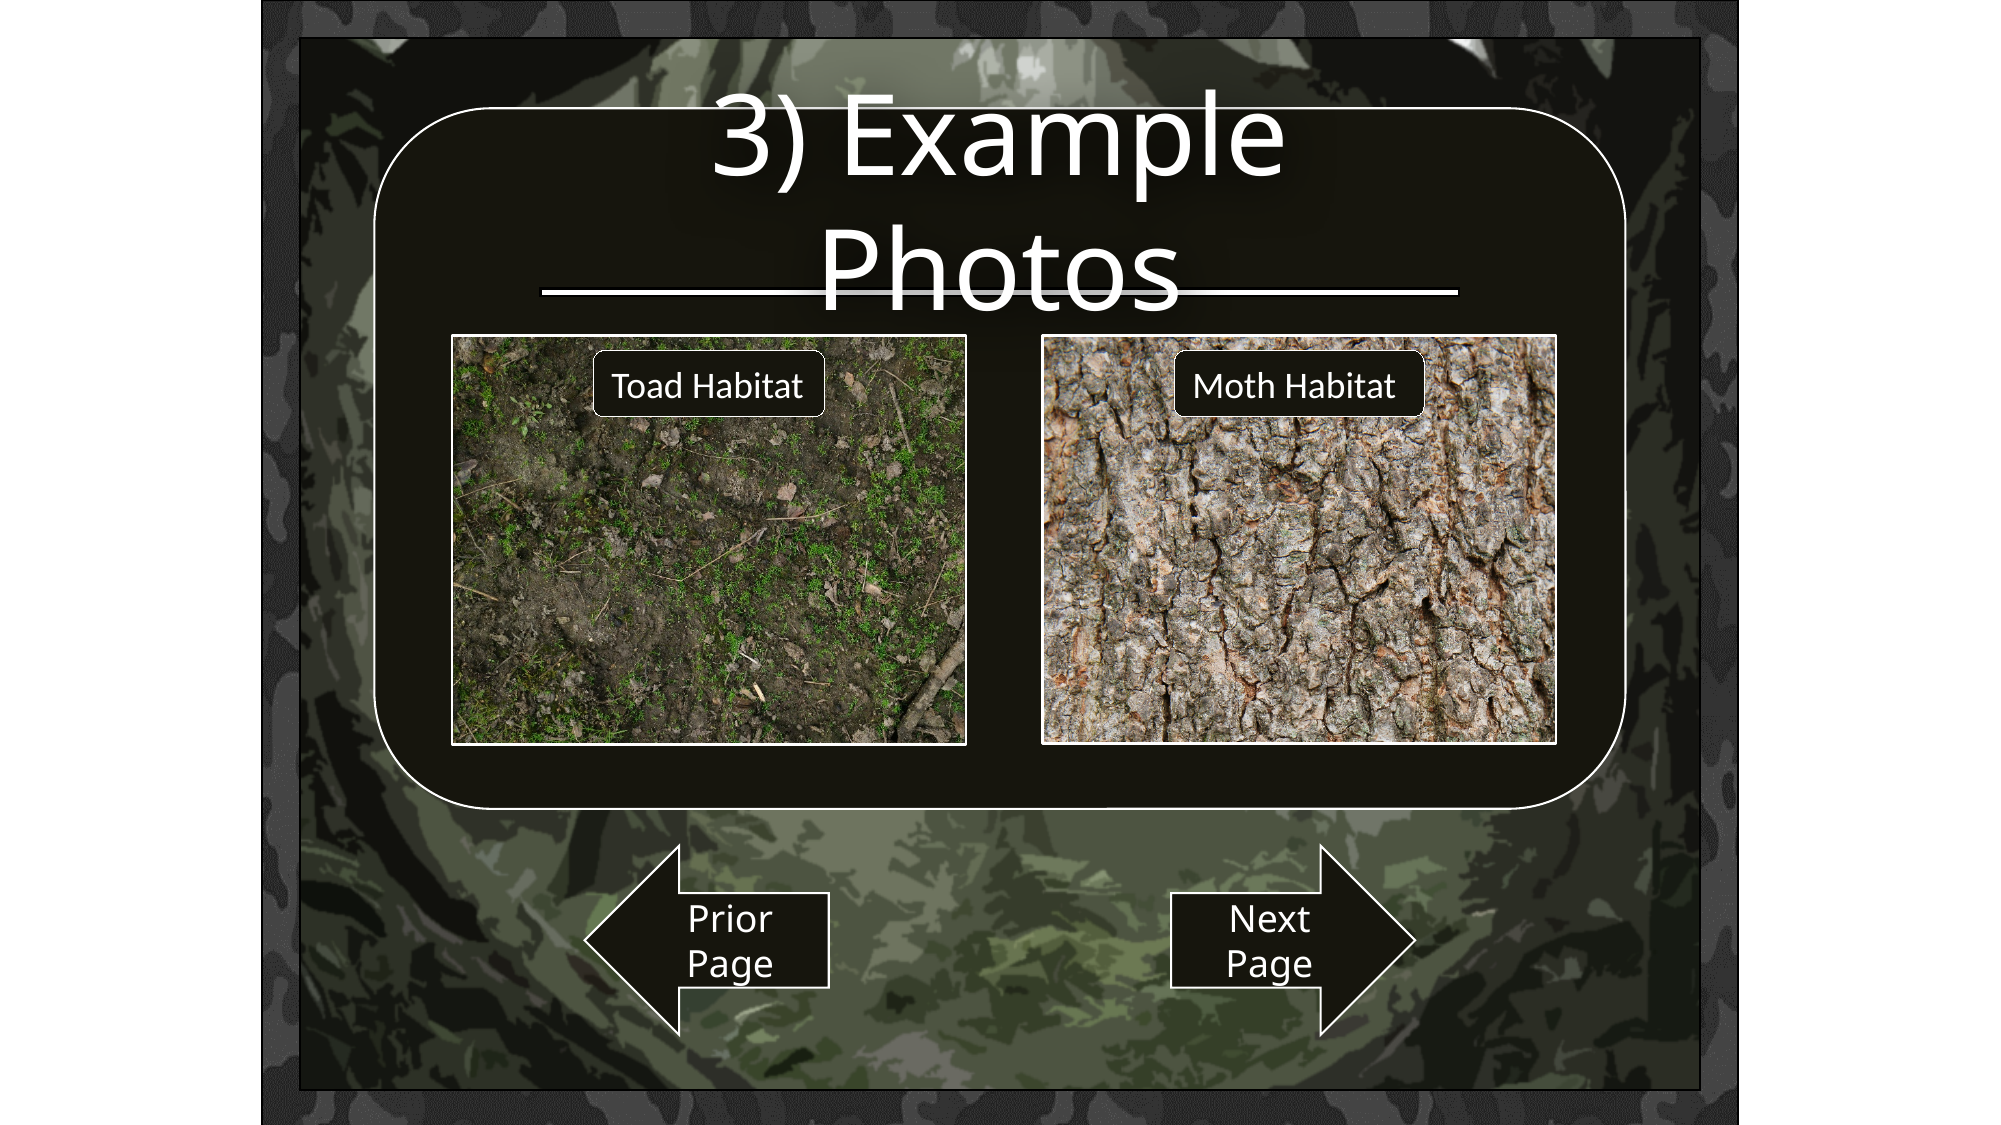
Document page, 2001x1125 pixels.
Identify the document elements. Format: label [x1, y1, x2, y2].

text_box [261, 0, 1739, 1125]
